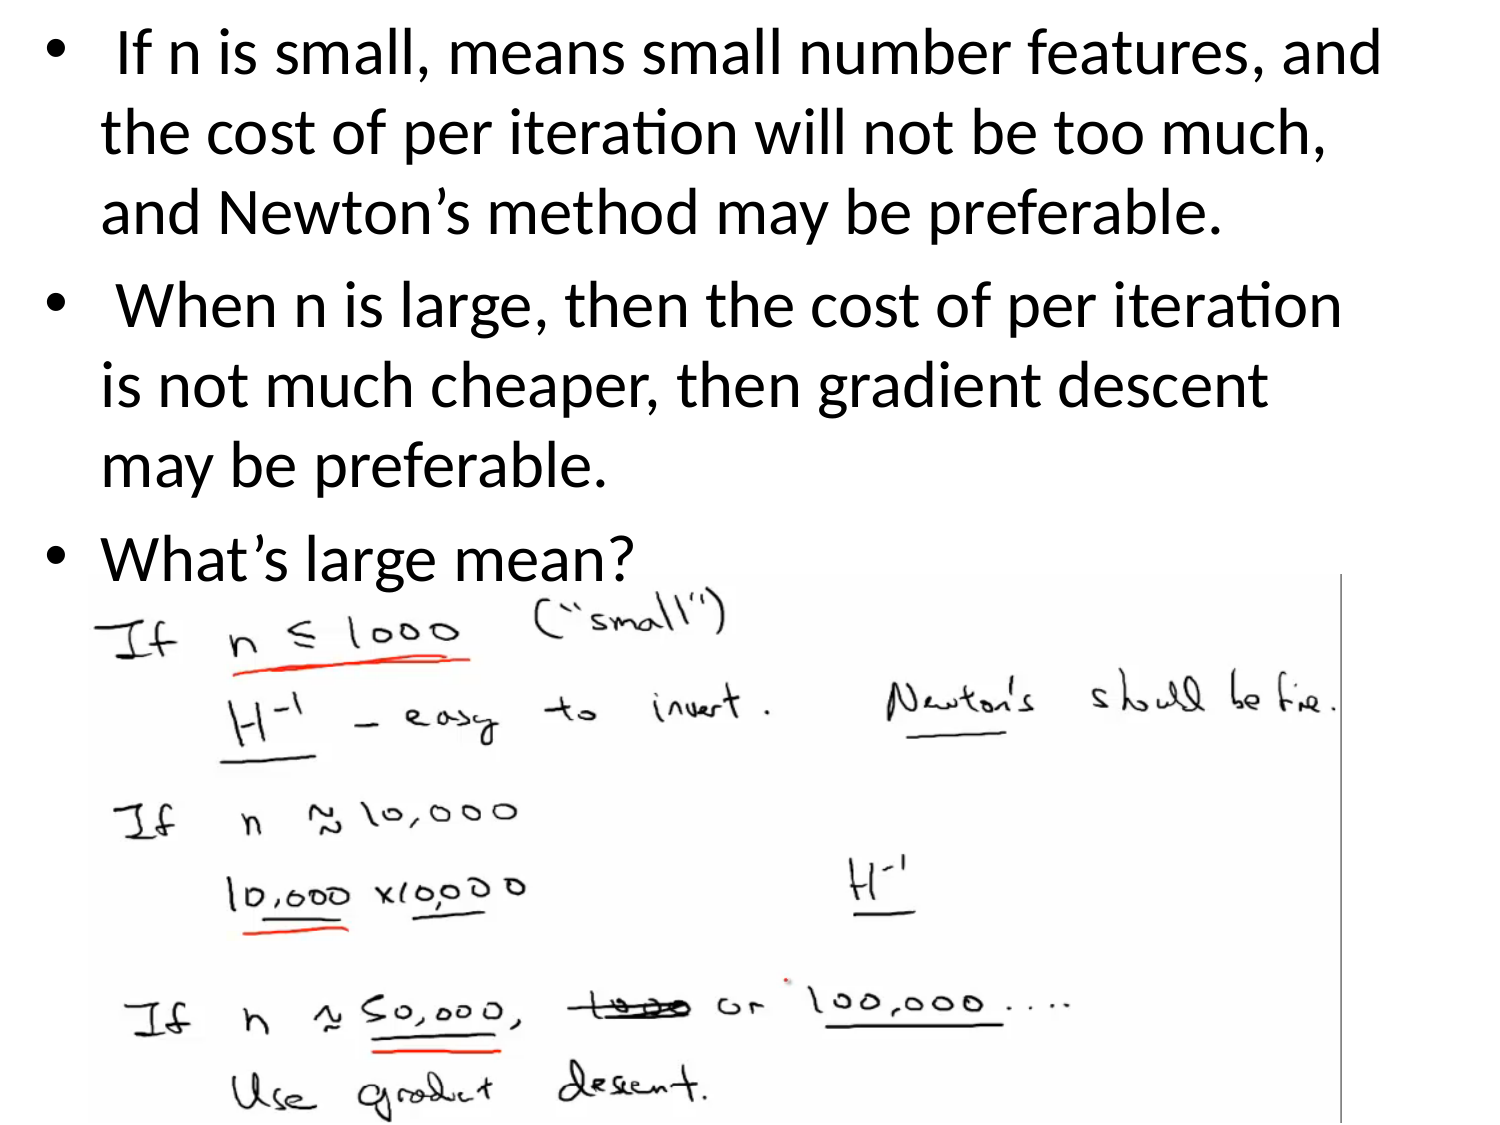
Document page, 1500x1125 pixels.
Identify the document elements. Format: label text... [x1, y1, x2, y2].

list If n is small, means small number features, and the cost of per iteration will not be too much, and Newton’s method may be preferable. When n is large, then the cost of per iteration is not much cheaper, then gradient descent may be preferable. What’s large mean? [29, 0, 1414, 733]
picture [88, 574, 1342, 1124]
